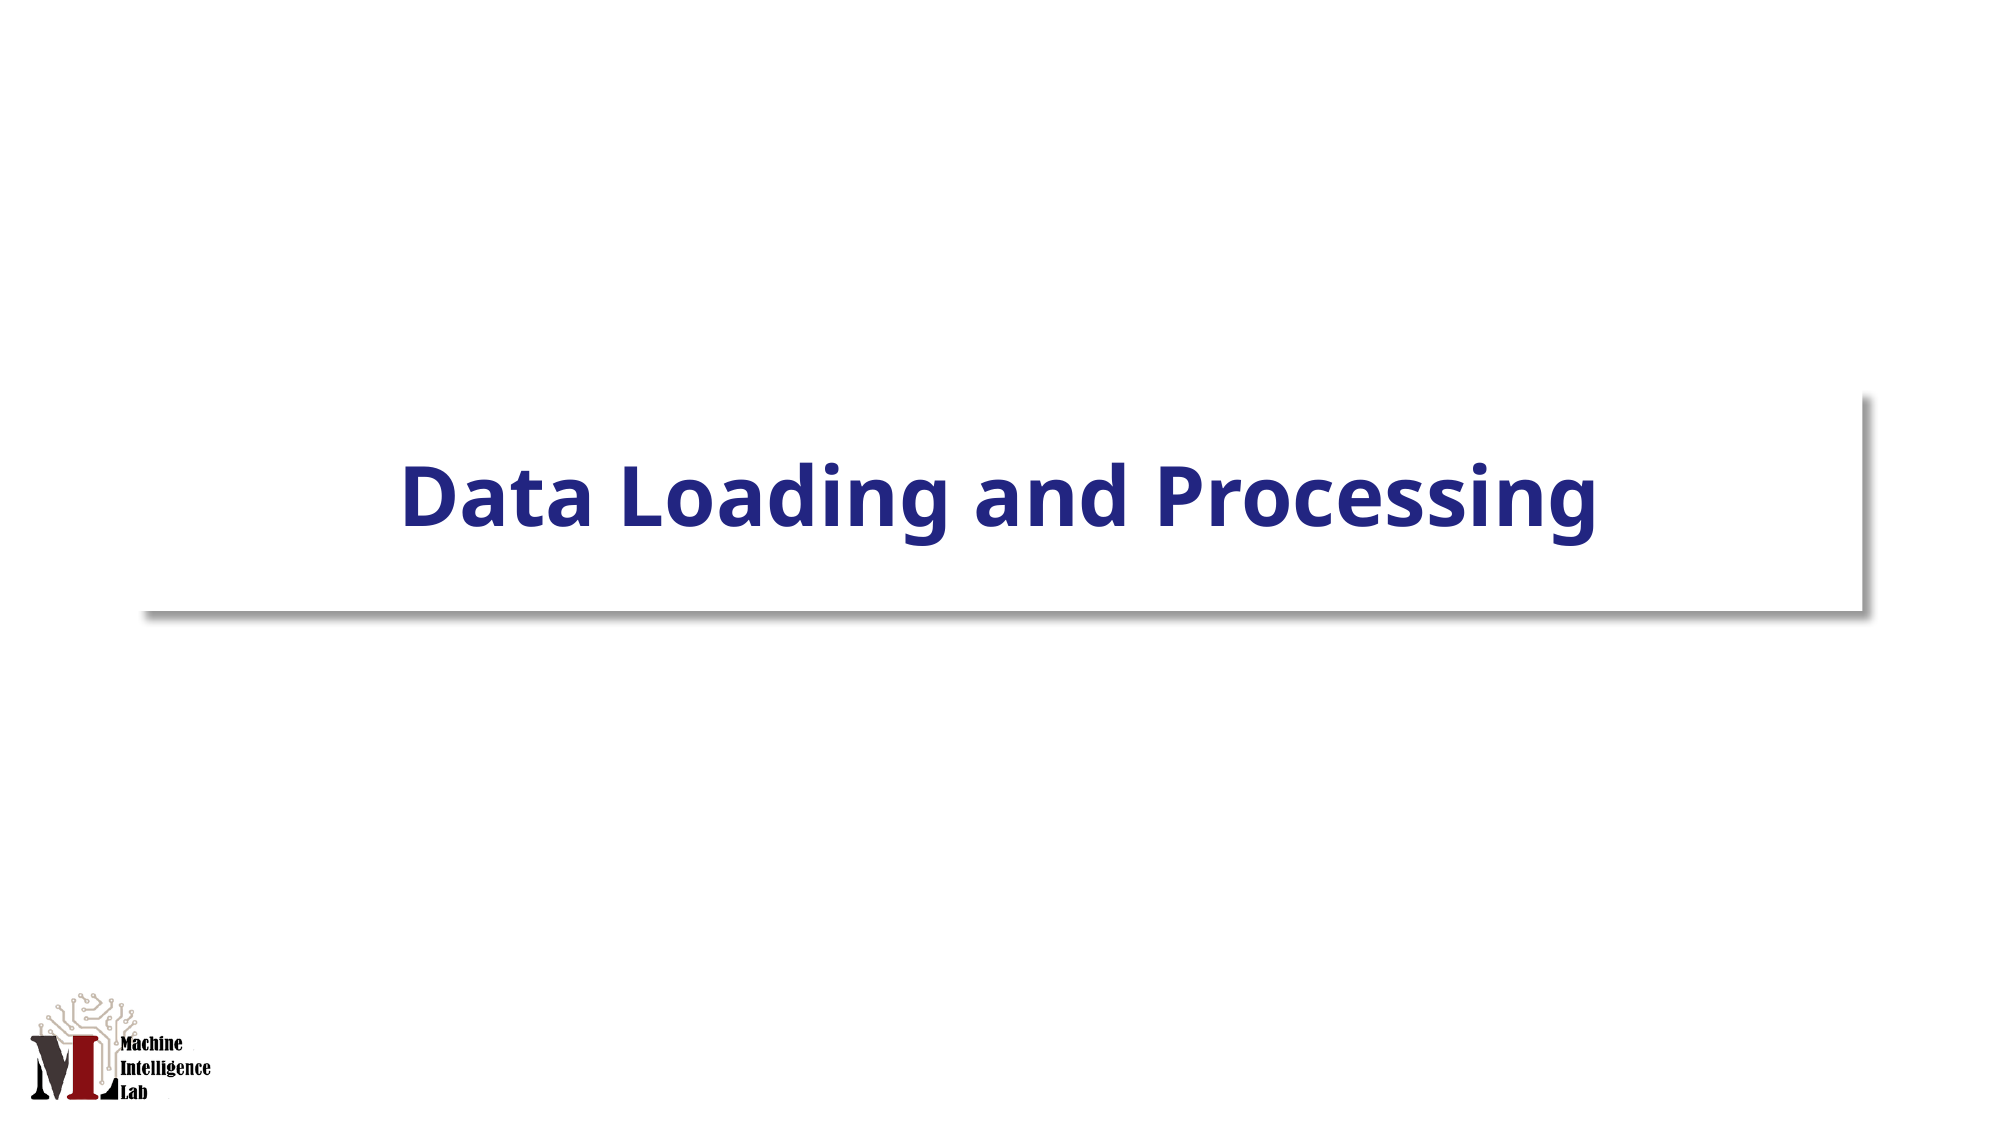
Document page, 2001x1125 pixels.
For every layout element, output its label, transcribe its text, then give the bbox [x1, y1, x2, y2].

picture [29, 991, 211, 1101]
title Data Loading and Processing [137, 389, 1863, 611]
